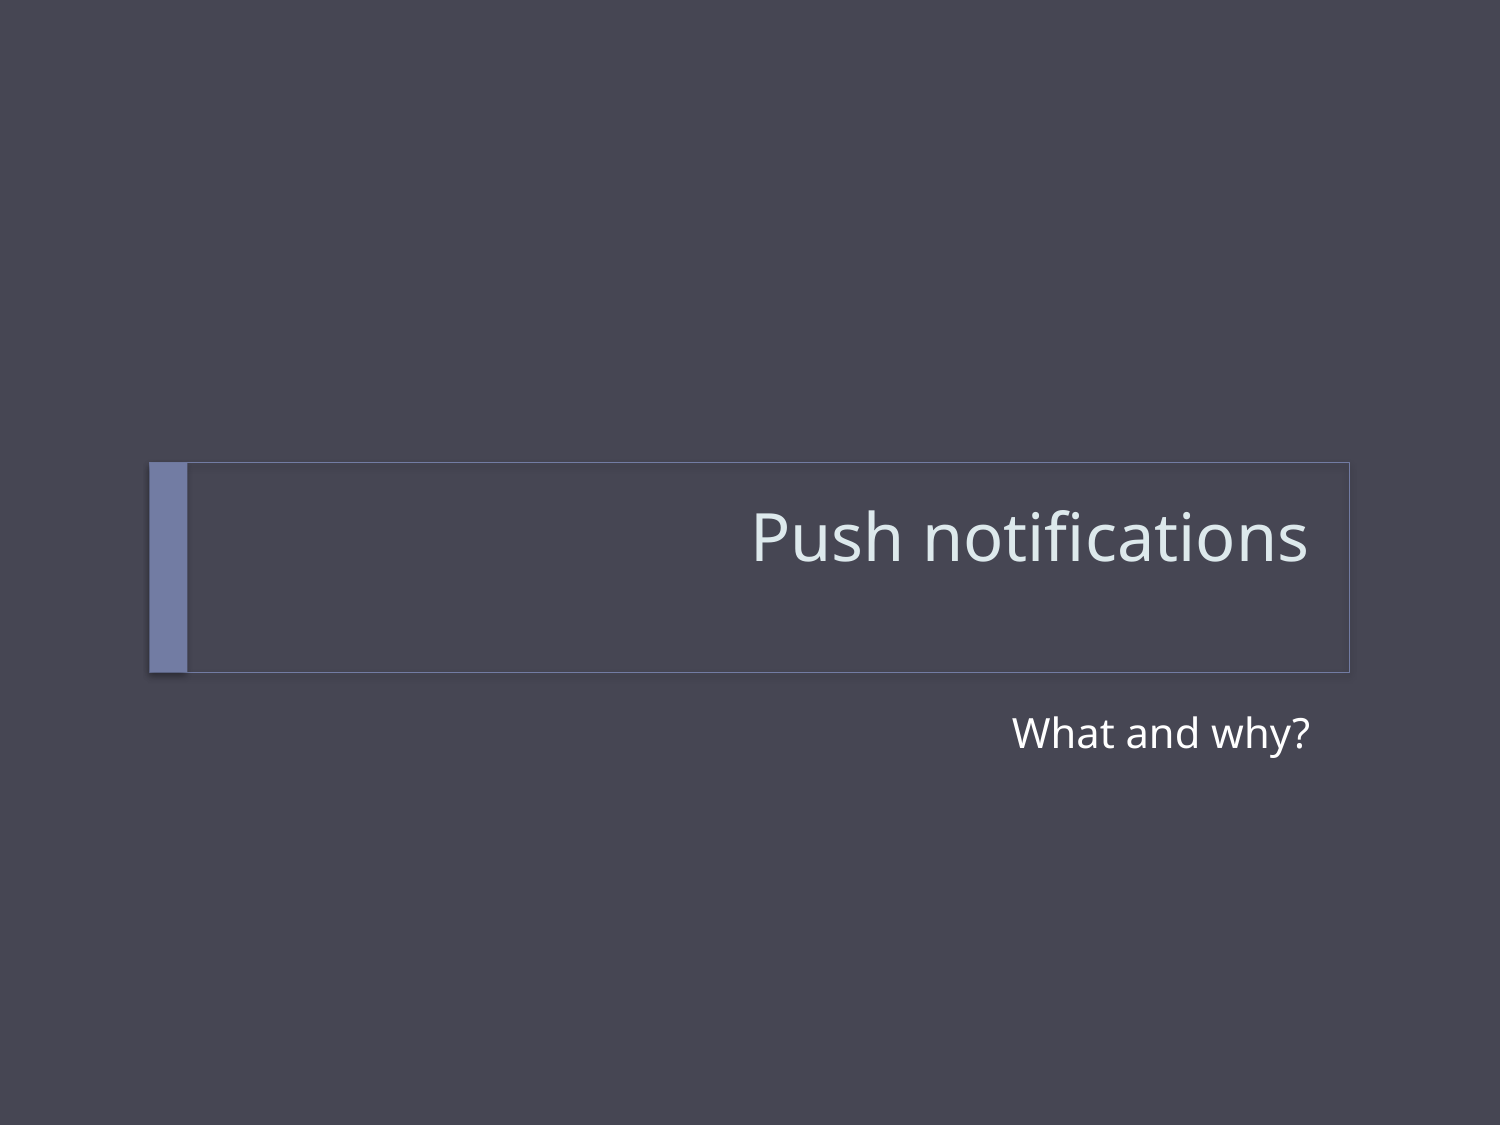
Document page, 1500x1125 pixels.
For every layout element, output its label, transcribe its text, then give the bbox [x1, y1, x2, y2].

list What and why? [212, 699, 1325, 888]
title Push notifications [200, 487, 1325, 663]
